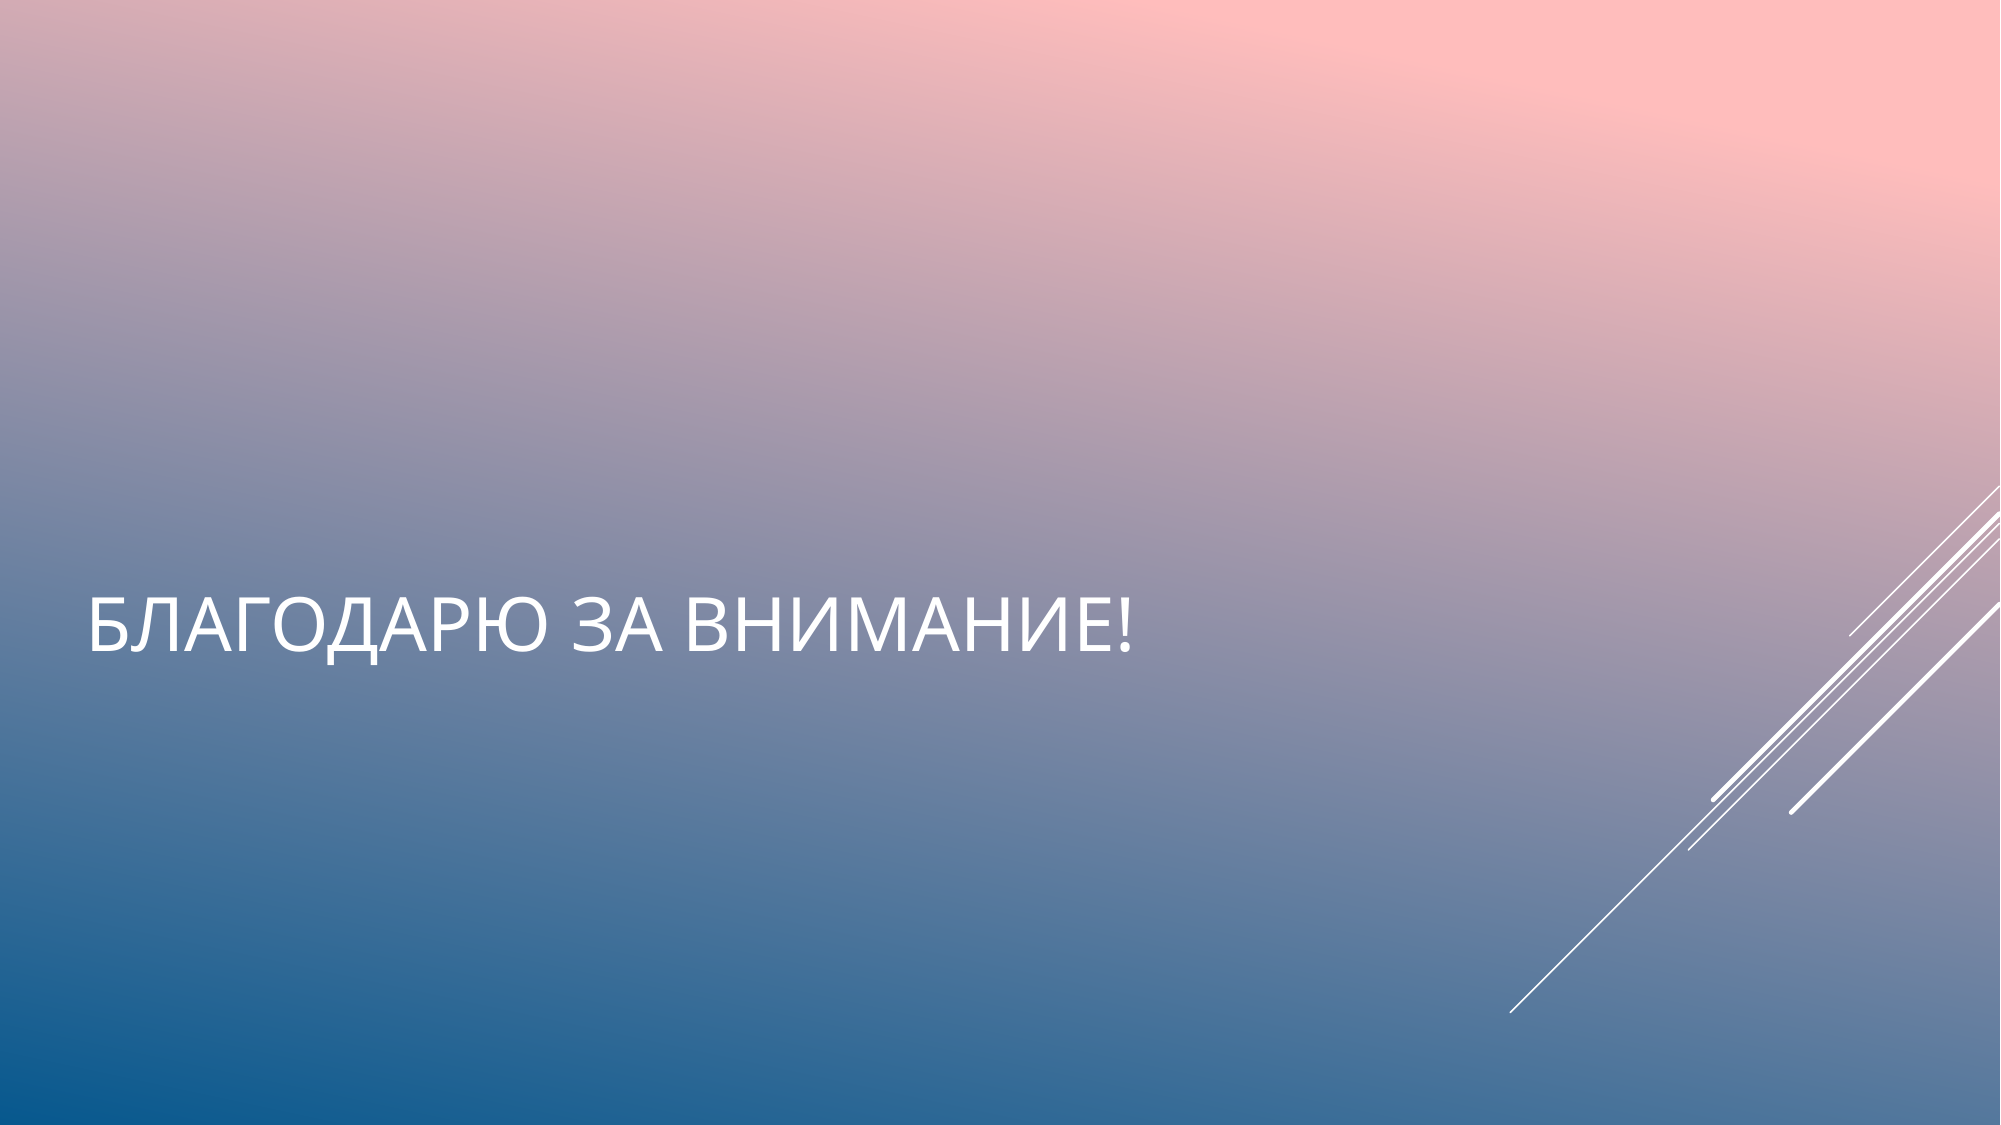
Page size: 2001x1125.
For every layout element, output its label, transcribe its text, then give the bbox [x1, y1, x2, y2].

title Благодарю за внимание! [70, 300, 1471, 675]
